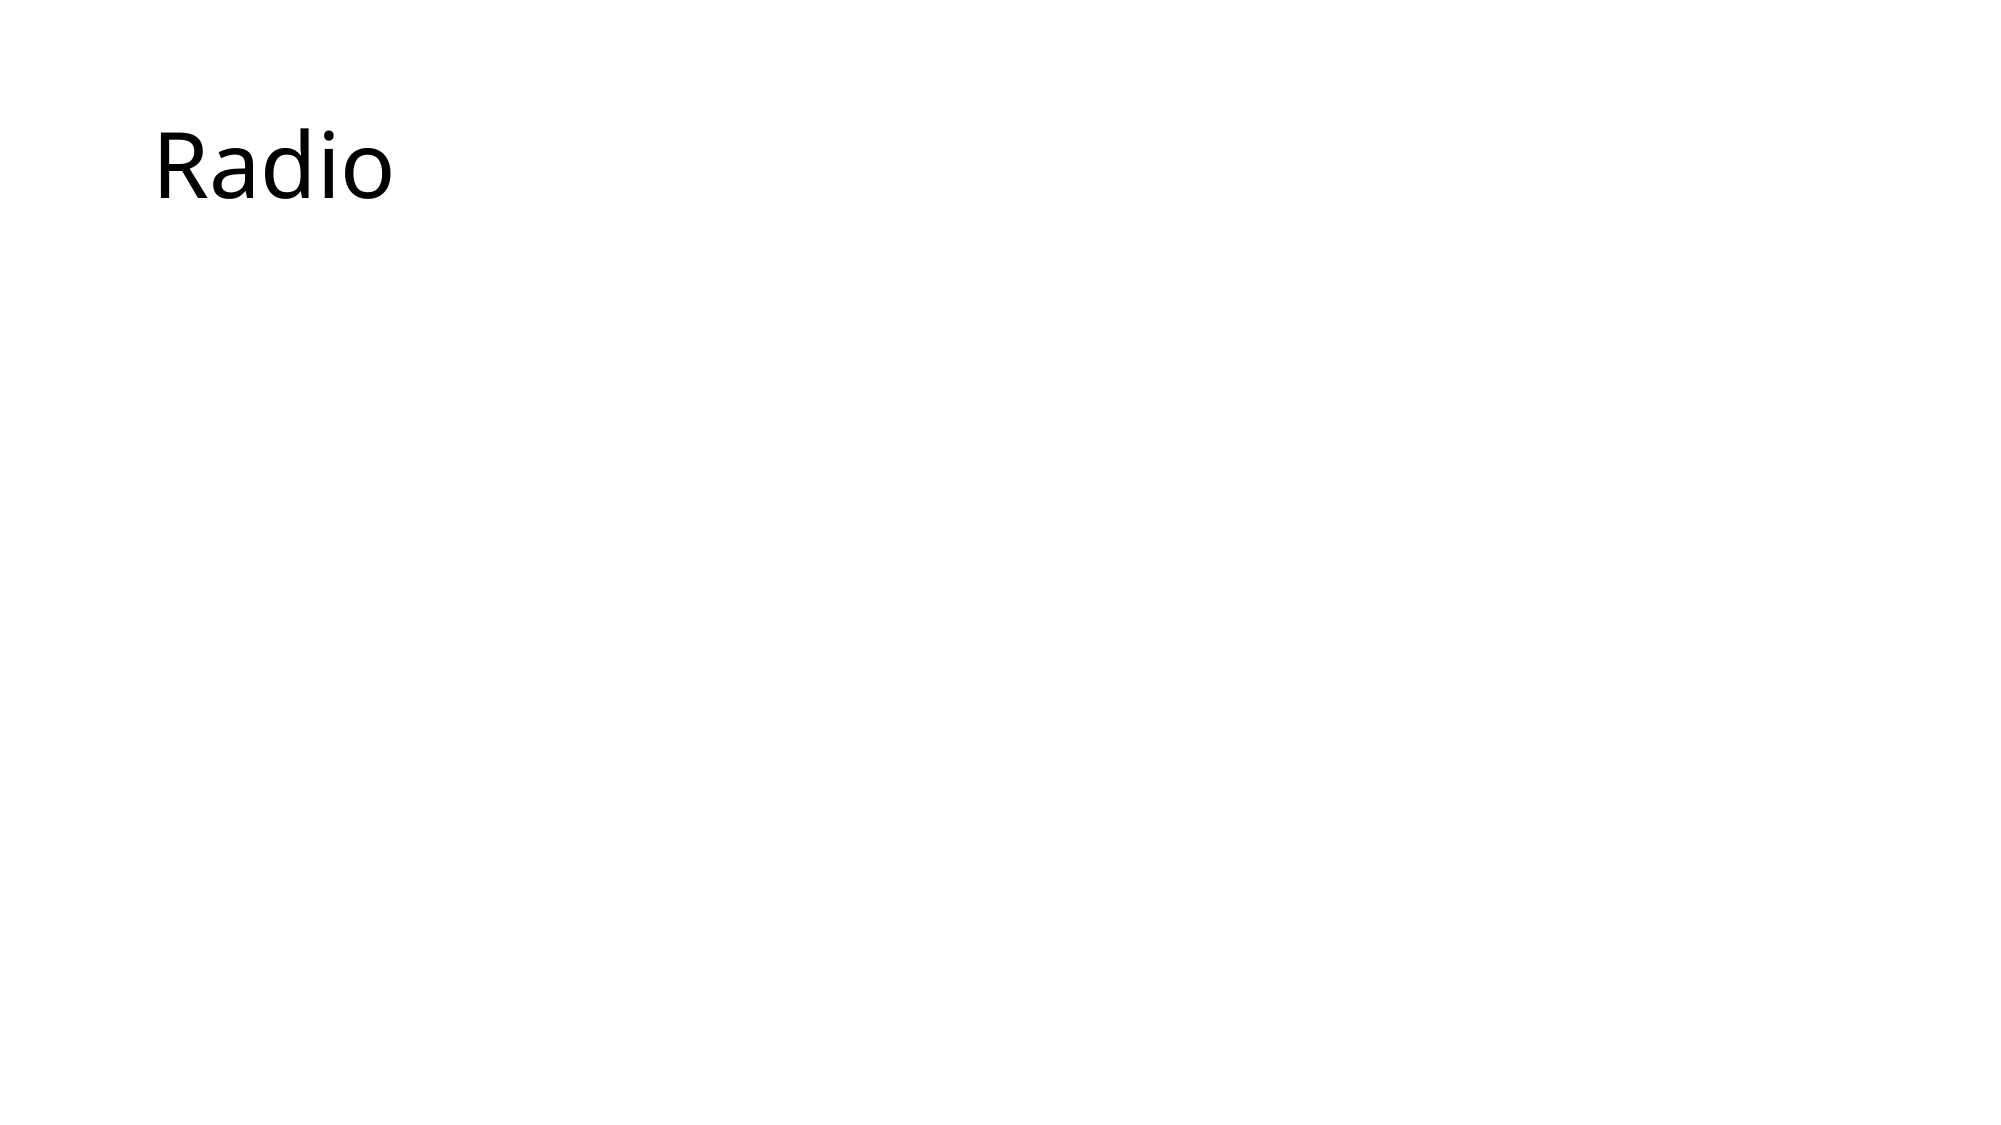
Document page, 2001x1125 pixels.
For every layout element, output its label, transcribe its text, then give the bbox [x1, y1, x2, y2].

title Radio [137, 59, 1863, 278]
